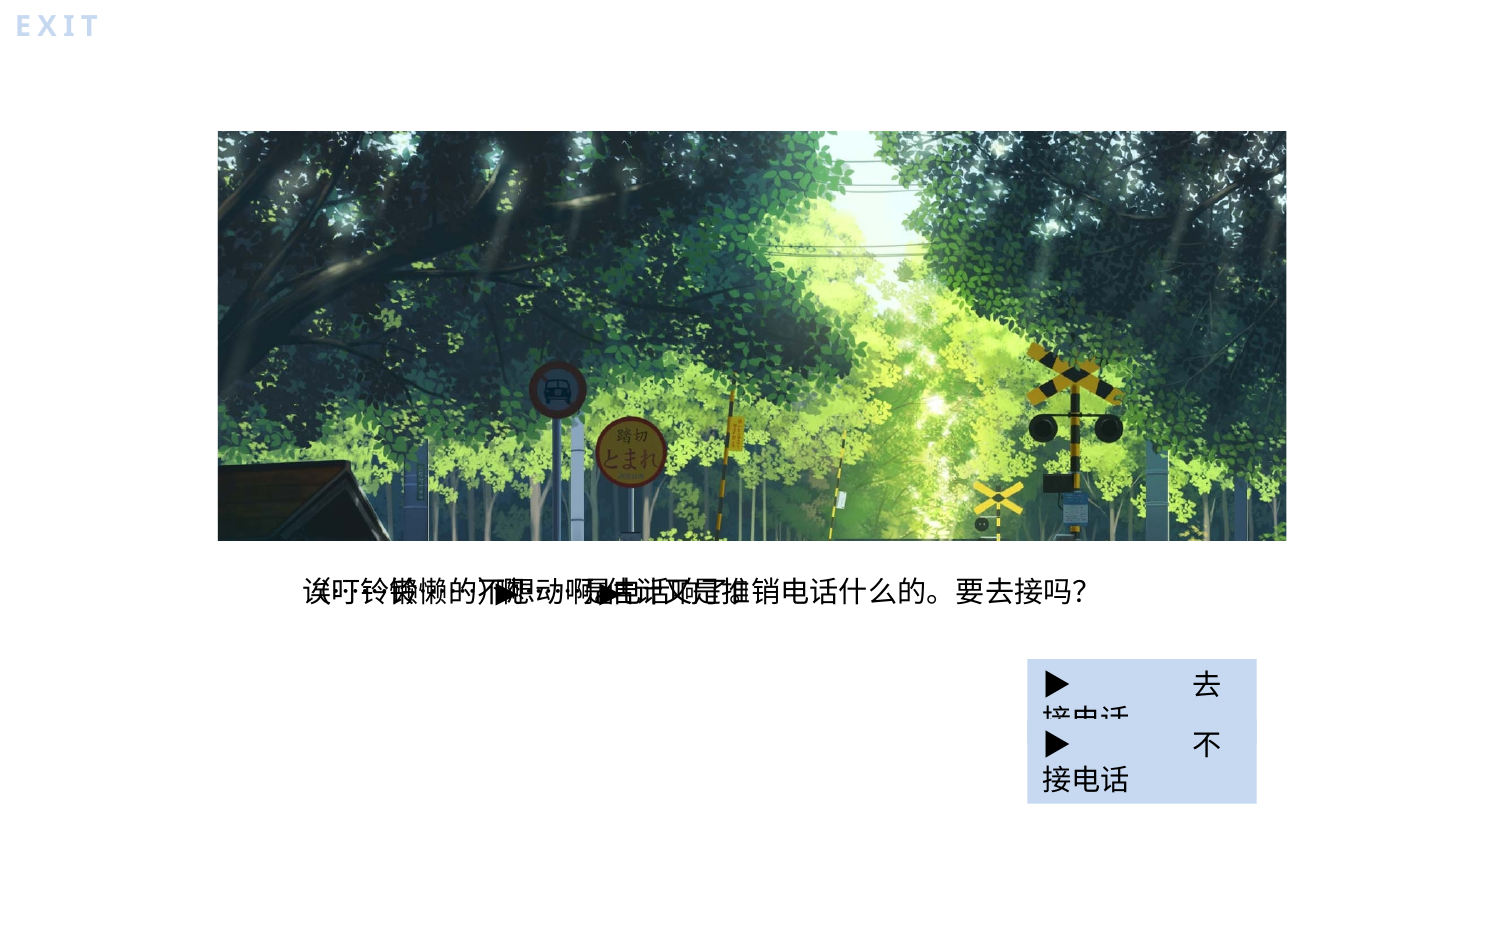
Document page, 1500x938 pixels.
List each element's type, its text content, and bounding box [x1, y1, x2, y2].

picture [217, 131, 1287, 541]
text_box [0, 0, 167, 51]
text_box 诶……懒懒的不想动啊。 [287, 565, 584, 616]
text_box 估计又是推销电话什么的。要去接吗？ [639, 565, 1120, 616]
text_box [1027, 658, 1257, 770]
text_box ▶ [584, 565, 639, 616]
